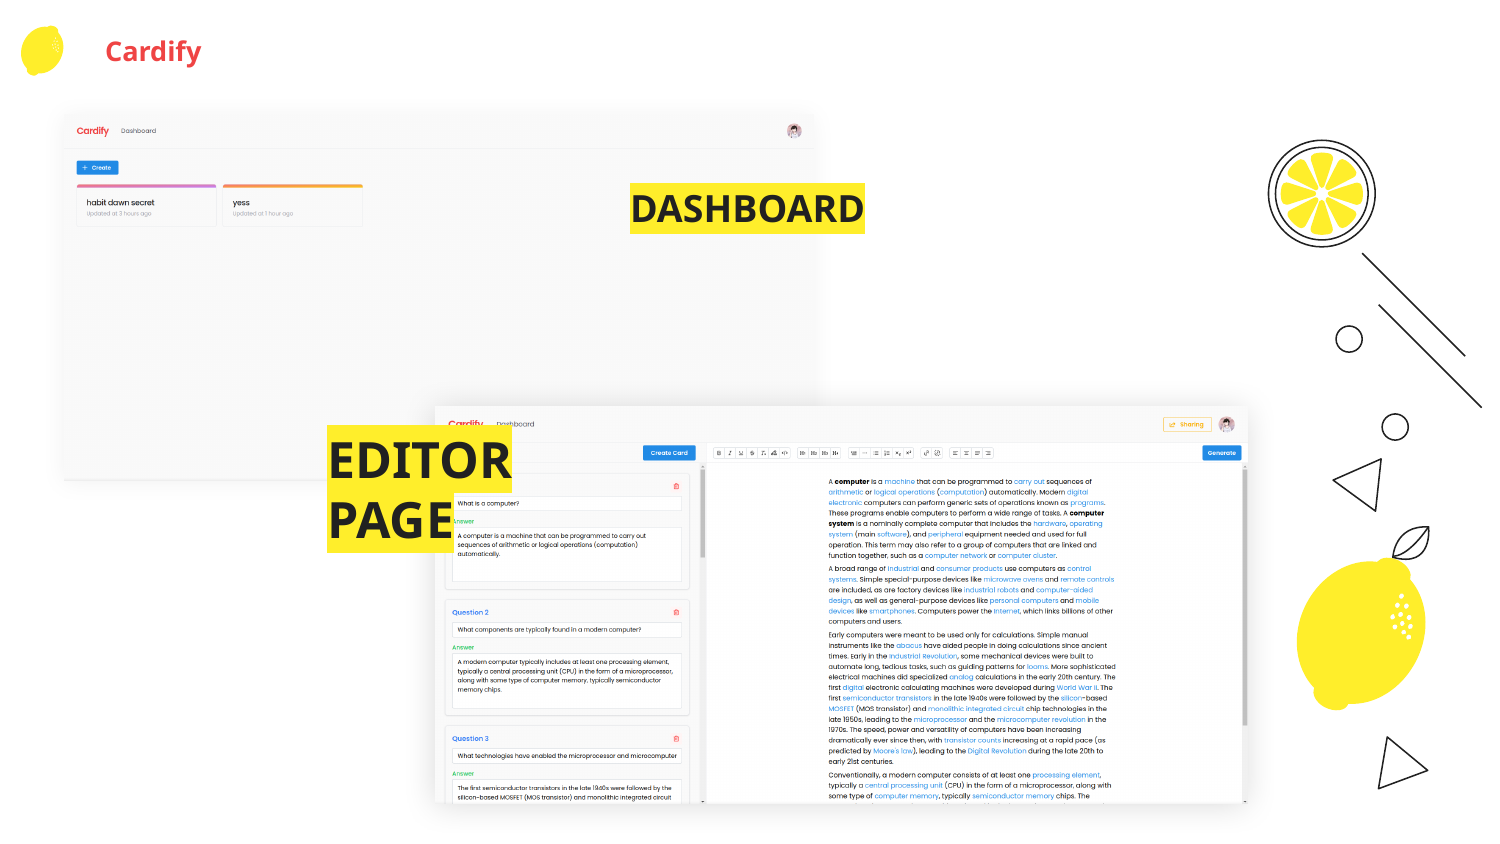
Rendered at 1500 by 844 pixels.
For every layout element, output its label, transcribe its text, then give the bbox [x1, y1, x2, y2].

text_box [21, 25, 64, 76]
picture [64, 114, 1249, 804]
title EDITOR PAGE [312, 490, 430, 551]
text_box Cardify [89, 34, 436, 67]
title DASHBOARD [819, 170, 1145, 308]
